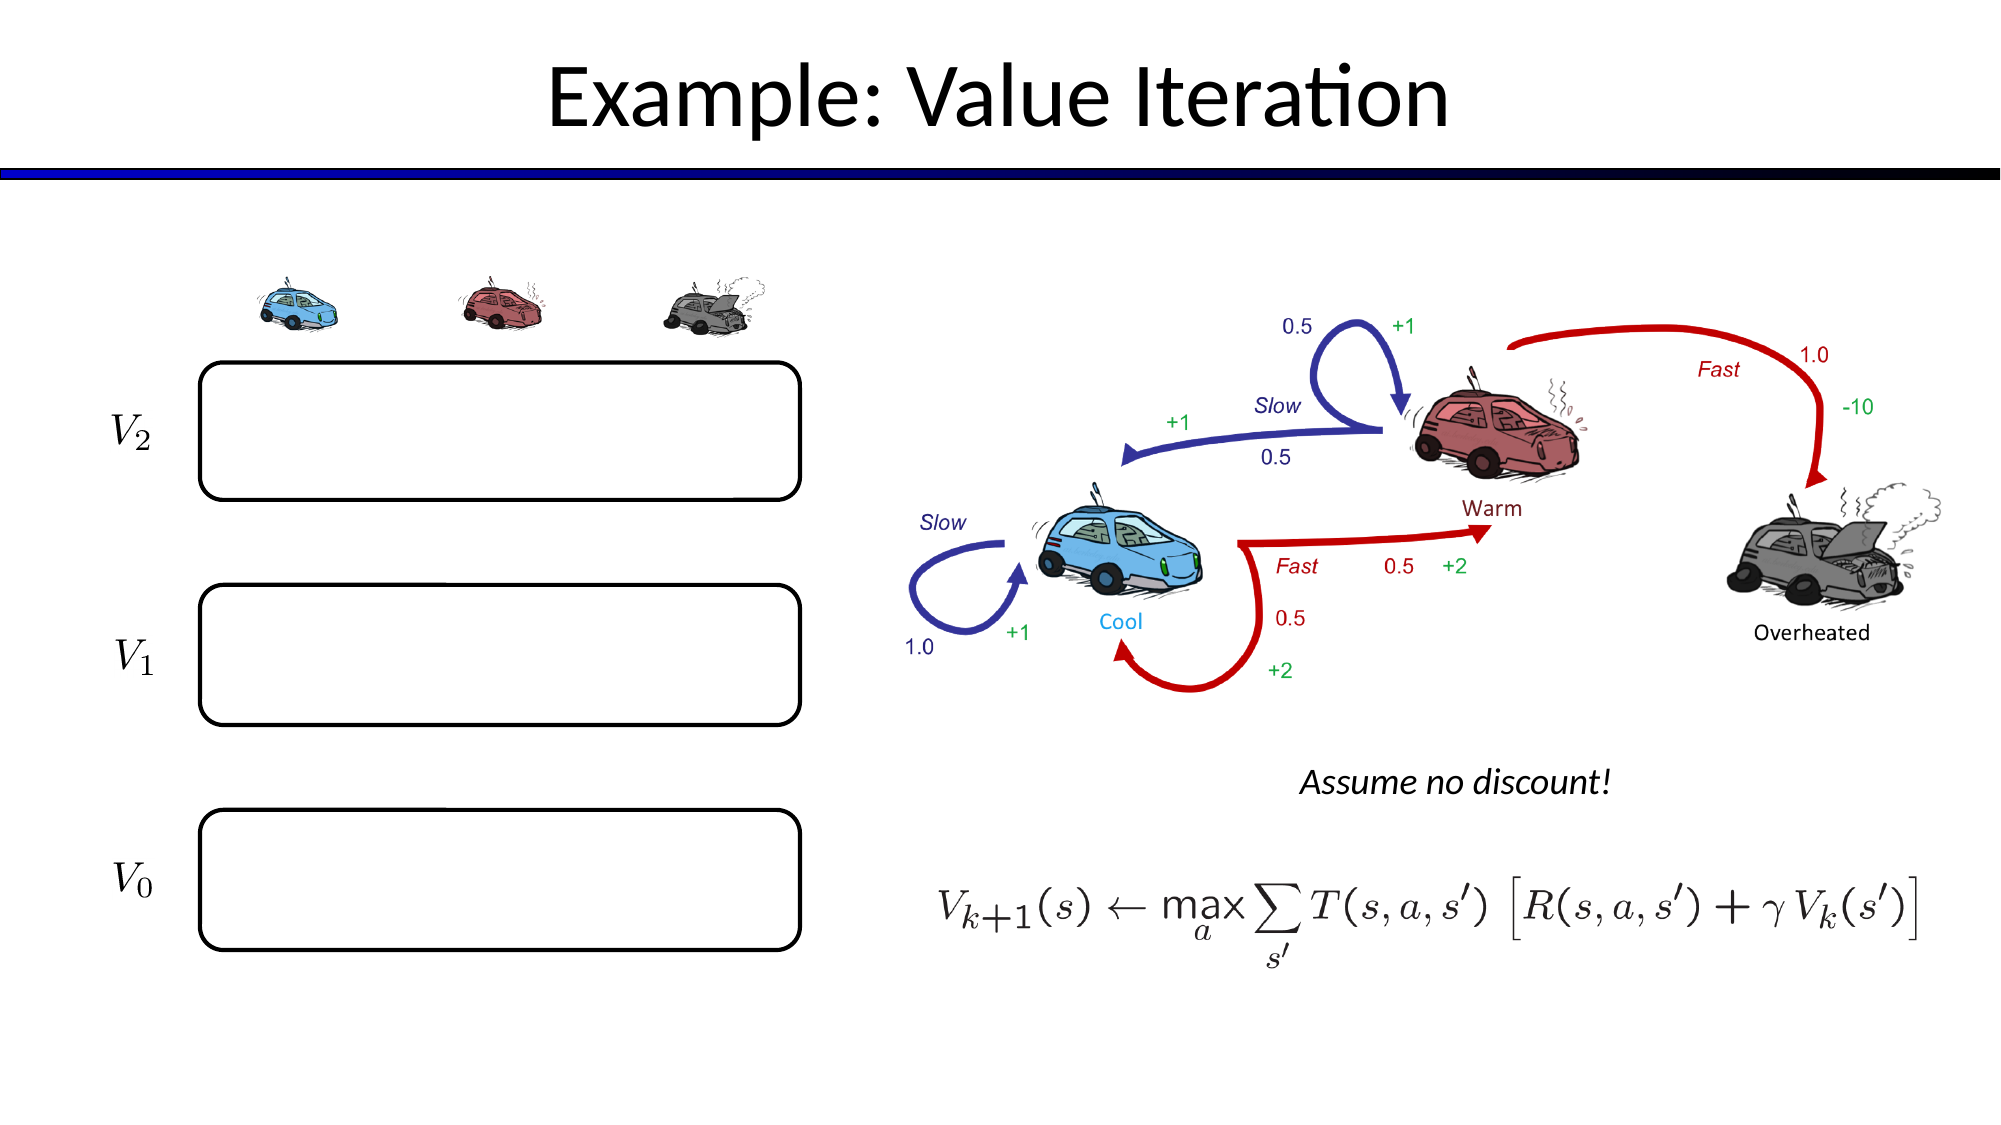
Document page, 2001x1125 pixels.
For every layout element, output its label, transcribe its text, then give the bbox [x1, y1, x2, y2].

text_box [197, 582, 803, 728]
picture [448, 268, 570, 345]
picture [110, 410, 153, 453]
picture [937, 874, 1918, 969]
picture [243, 269, 355, 343]
text_box [197, 807, 803, 953]
title Example: Value Iteration [0, 0, 2000, 184]
text_box [197, 360, 803, 502]
text_box Assume no discount! [1175, 749, 1738, 810]
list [112, 857, 155, 901]
picture [895, 307, 1951, 693]
picture [114, 635, 153, 678]
picture [652, 262, 770, 346]
